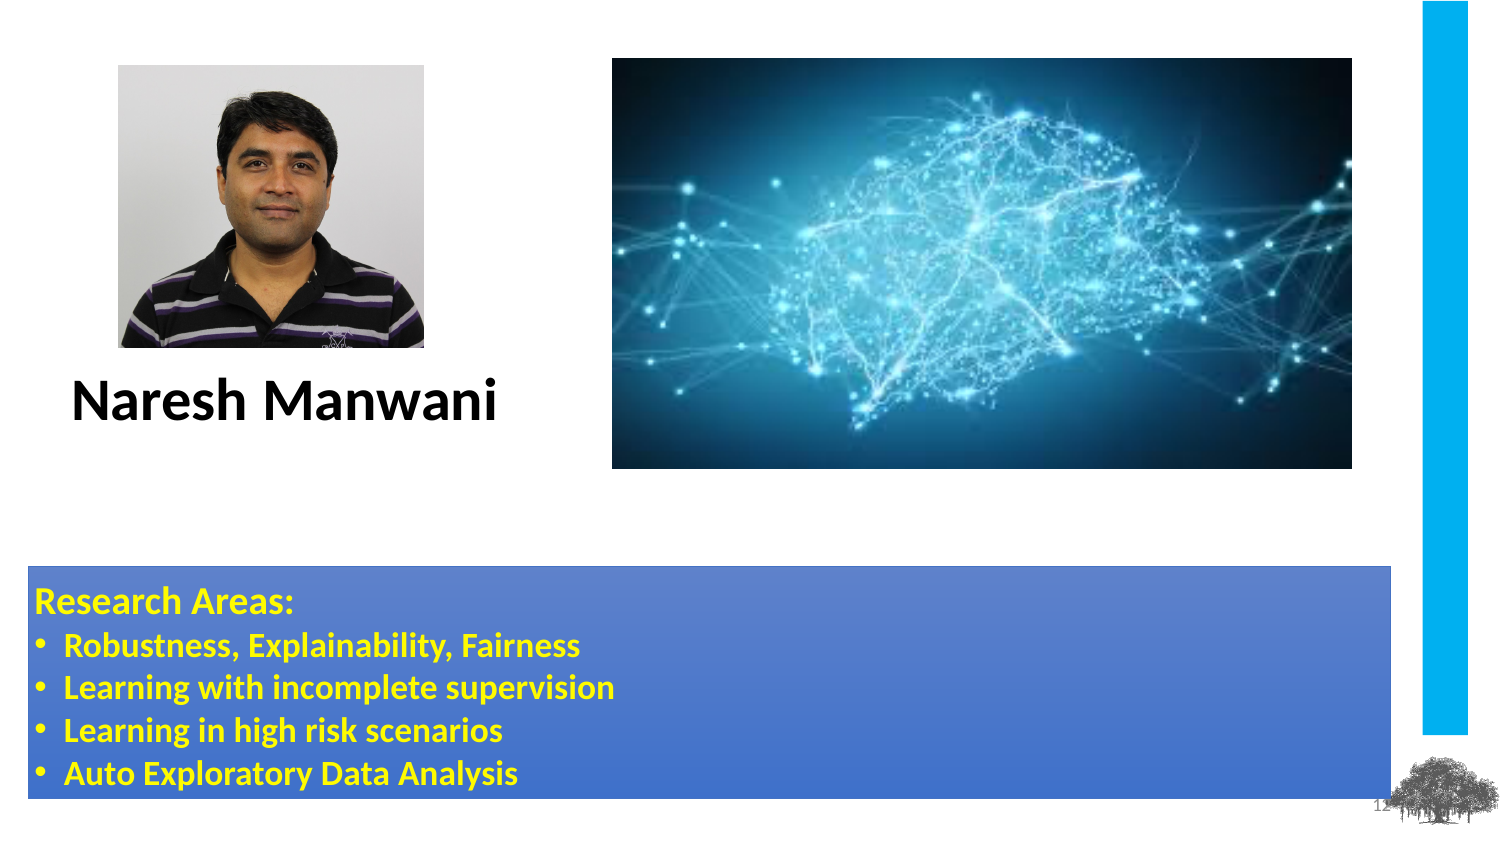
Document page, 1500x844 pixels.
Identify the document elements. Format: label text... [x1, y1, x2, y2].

slide_number 12 [1363, 788, 1398, 820]
picture [611, 58, 1352, 469]
picture [118, 64, 424, 348]
picture [1381, 753, 1500, 844]
subtitle Naresh Manwani [64, 361, 506, 437]
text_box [28, 566, 1391, 799]
